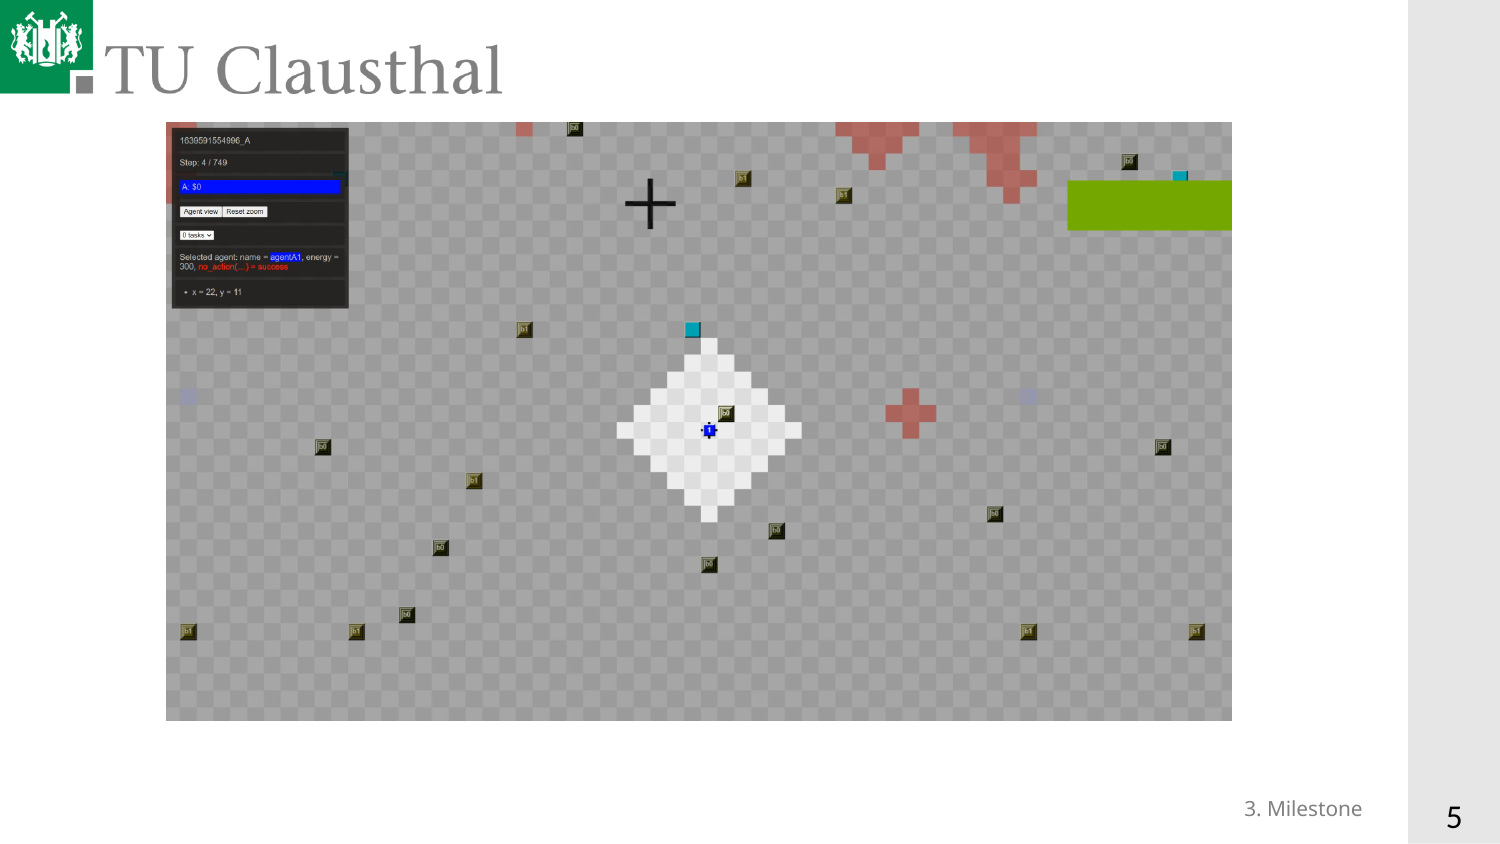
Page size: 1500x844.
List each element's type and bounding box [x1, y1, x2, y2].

text_box [165, 121, 1232, 722]
picture [0, 0, 502, 94]
